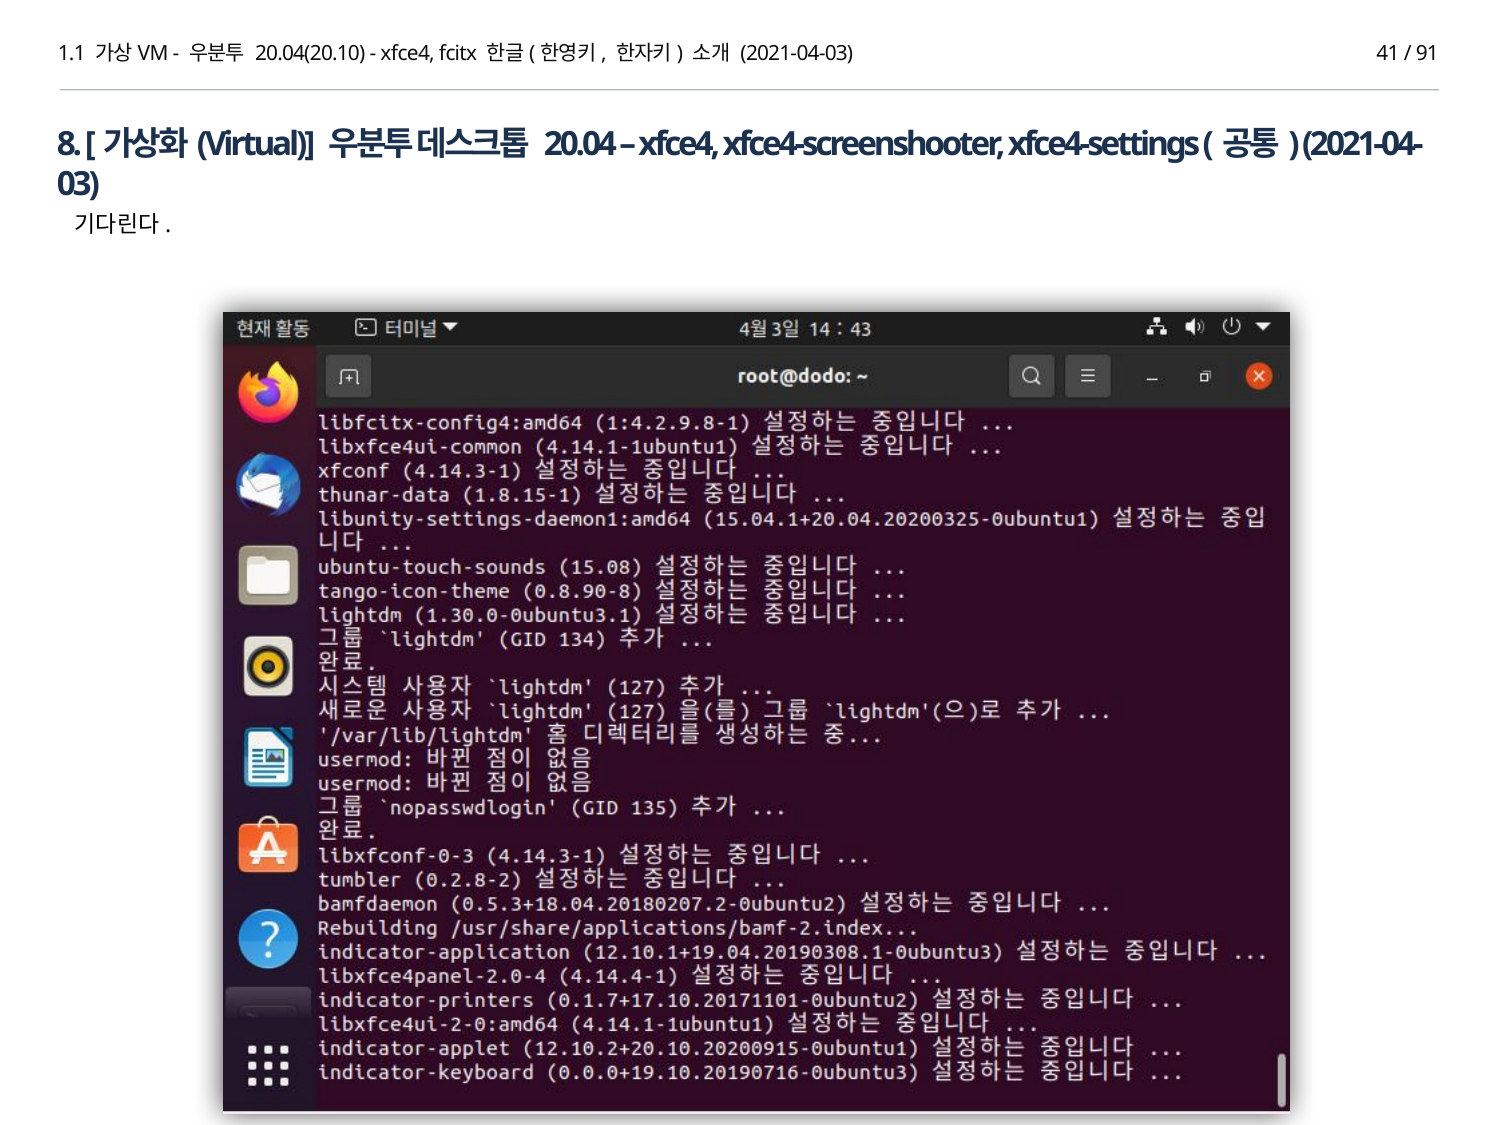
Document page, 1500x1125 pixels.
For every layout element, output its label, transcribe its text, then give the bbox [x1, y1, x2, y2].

text_box 기다린다. [59, 193, 1450, 252]
text_box 8. [가상화(Virtual)] 우분투 데스크톱 20.04 – xfce4, xfce4-screenshooter, xfce4-settings (공통) (2021-04-03) [42, 114, 1439, 211]
picture [222, 312, 1290, 1115]
text_box 1.1 가상VM - 우분투 20.04(20.10) - xfce4, fcitx 한글(한영키, 한자키) 소개 (2021-04-03) [43, 32, 1193, 72]
text_box 41 / 91 [1193, 31, 1454, 75]
